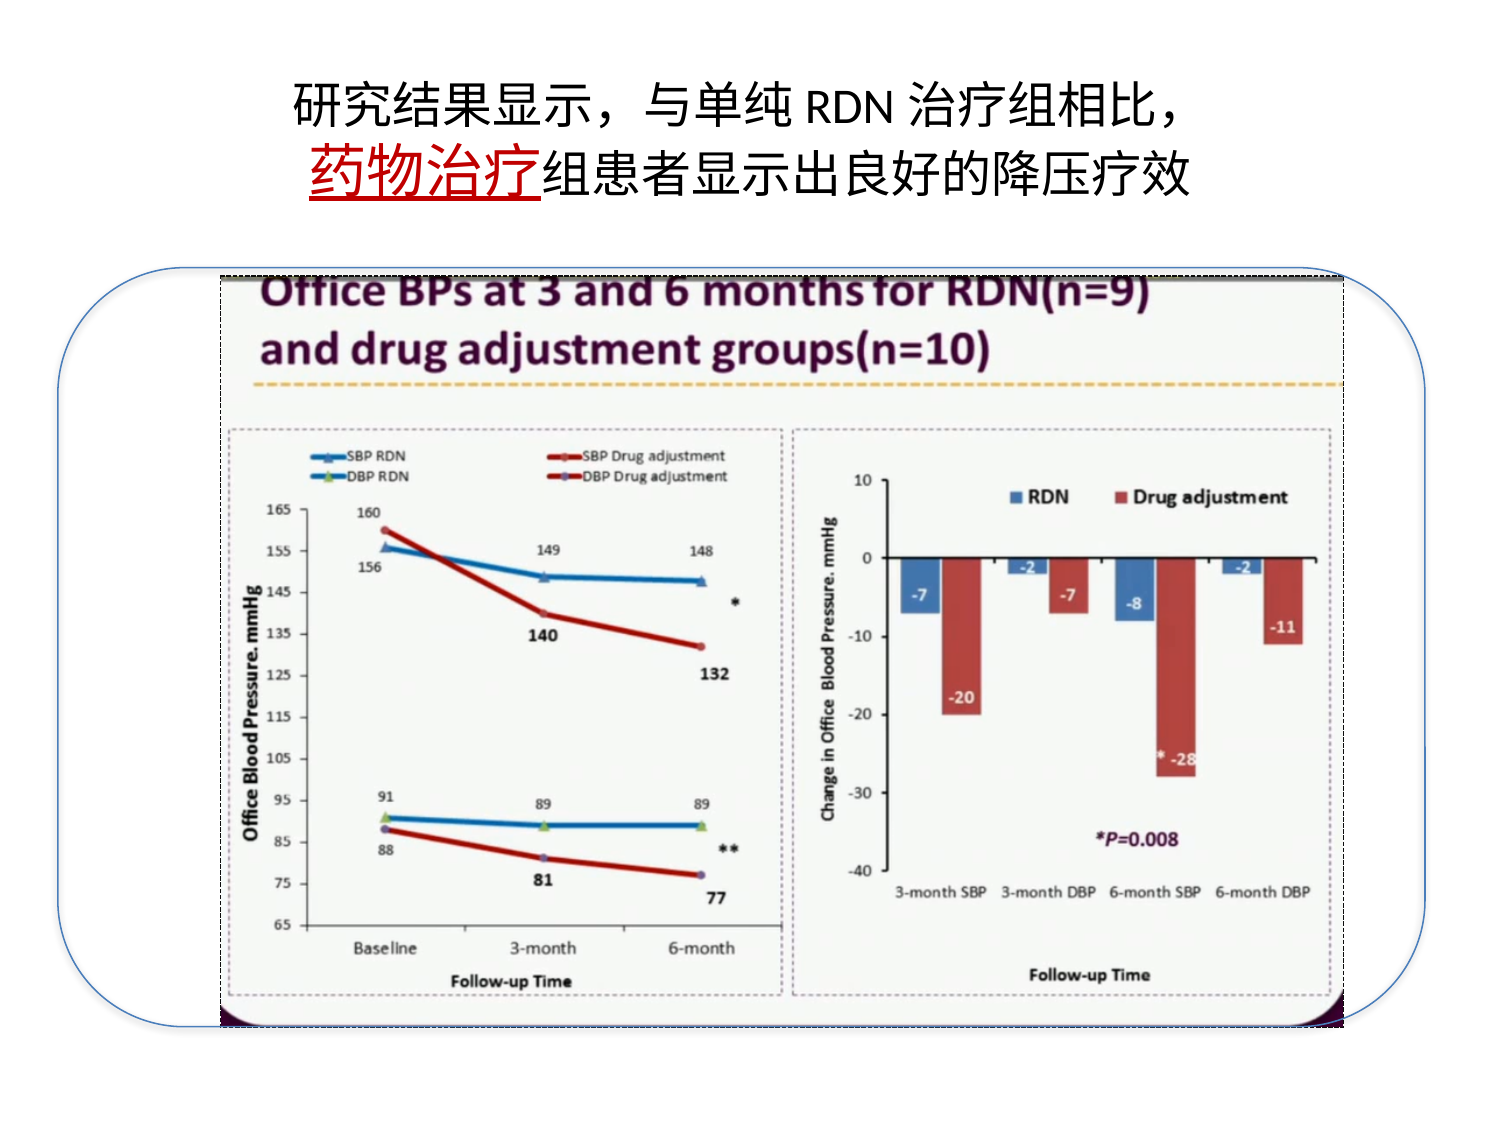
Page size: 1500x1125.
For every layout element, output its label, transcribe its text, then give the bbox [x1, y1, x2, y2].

text_box [1342, 274, 1426, 1018]
picture [220, 276, 1343, 1027]
text_box [57, 266, 1341, 1028]
title 研究结果显示，与单纯RDN治疗组相比， 药物治疗组患者显示出良好的降压疗效 [75, 45, 1425, 233]
